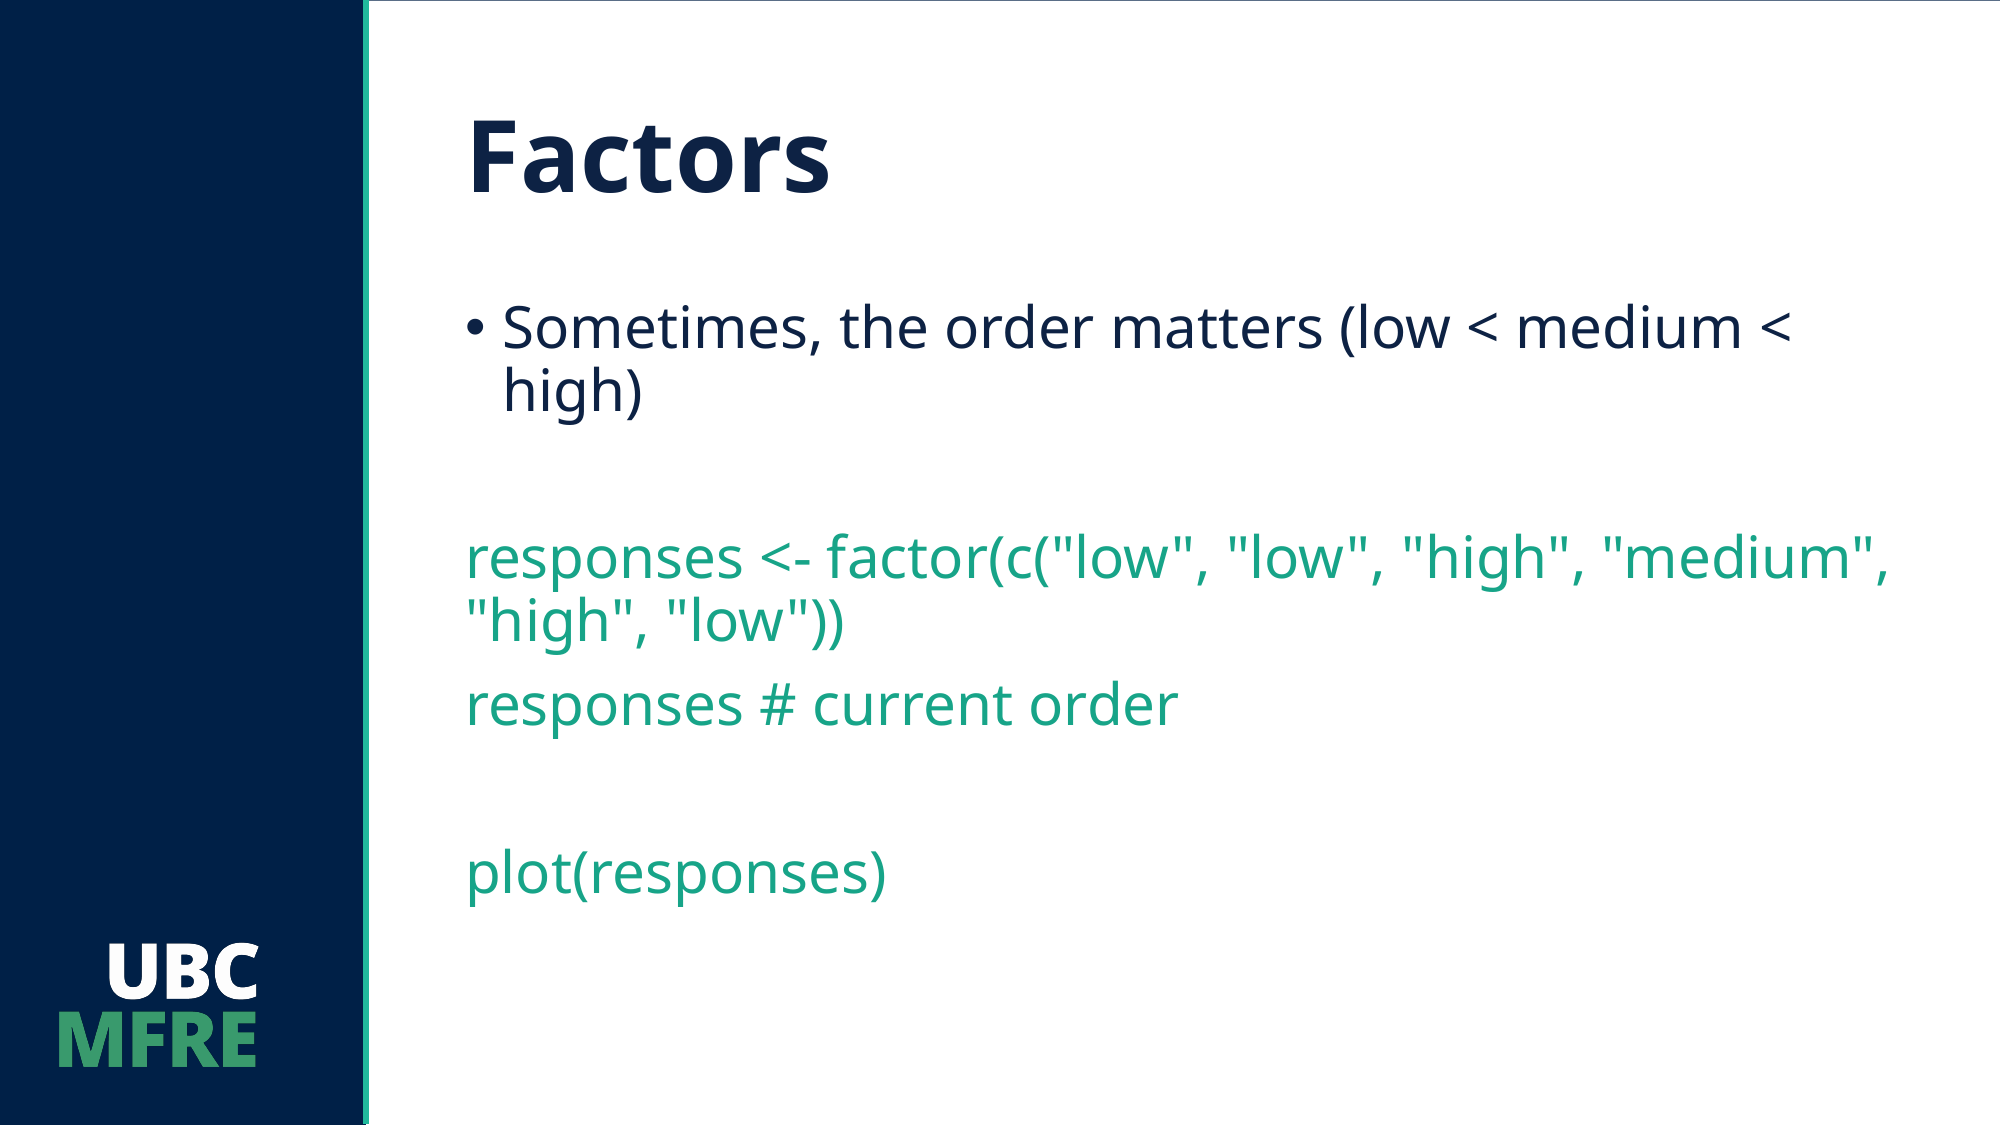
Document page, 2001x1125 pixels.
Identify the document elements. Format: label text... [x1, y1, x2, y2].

list Sometimes, the order matters (low < medium < high) responses <- factor(c("low", "low", "high", "medium", "high", "low")) responses # current order plot(responses) [450, 290, 1943, 1083]
title Factors [450, 50, 1943, 269]
picture [37, 928, 279, 1083]
